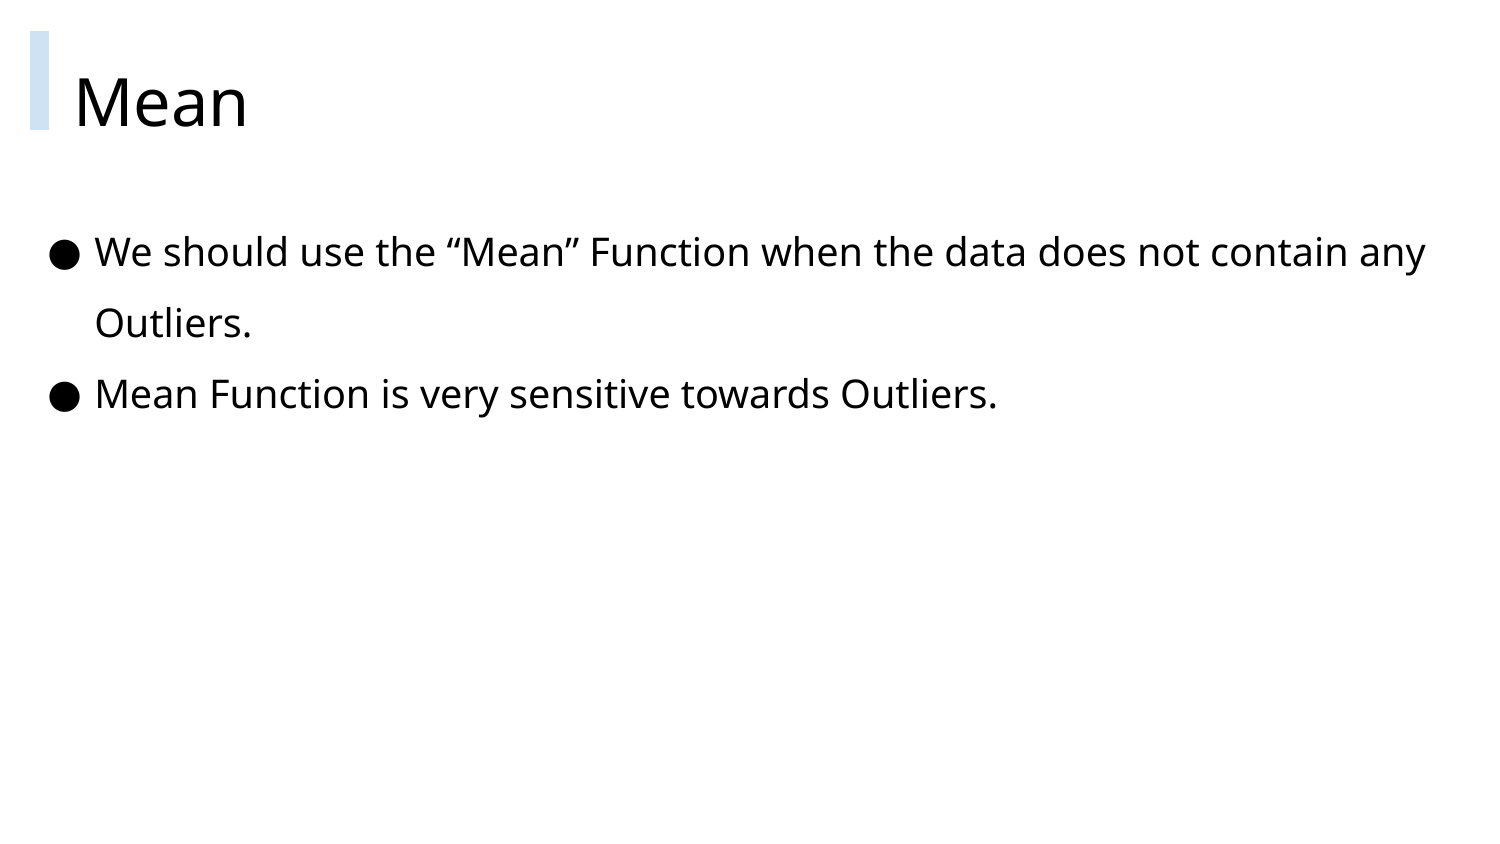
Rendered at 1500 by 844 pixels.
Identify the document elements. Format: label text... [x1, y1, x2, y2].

title Mean [61, 36, 1500, 120]
list We should use the “Mean” Function when the data does not contain any Outliers. Mean Function is very sensitive towards Outliers. [26, 191, 1474, 545]
